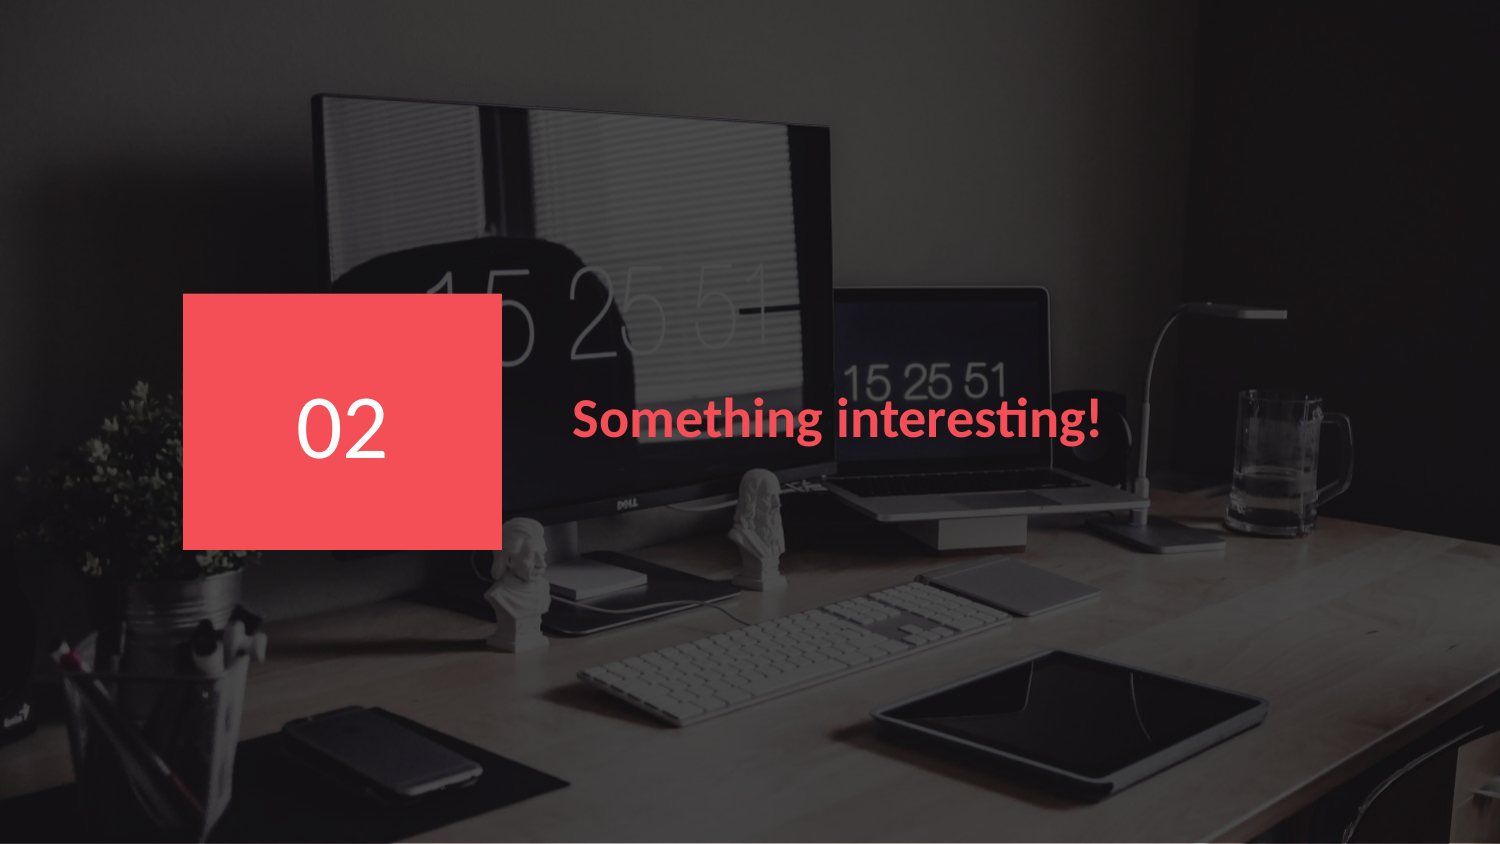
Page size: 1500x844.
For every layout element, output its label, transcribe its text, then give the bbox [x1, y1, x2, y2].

text_box Something interesting! [558, 373, 1120, 457]
text_box [0, 0, 1500, 844]
text_box 02 [181, 292, 504, 552]
